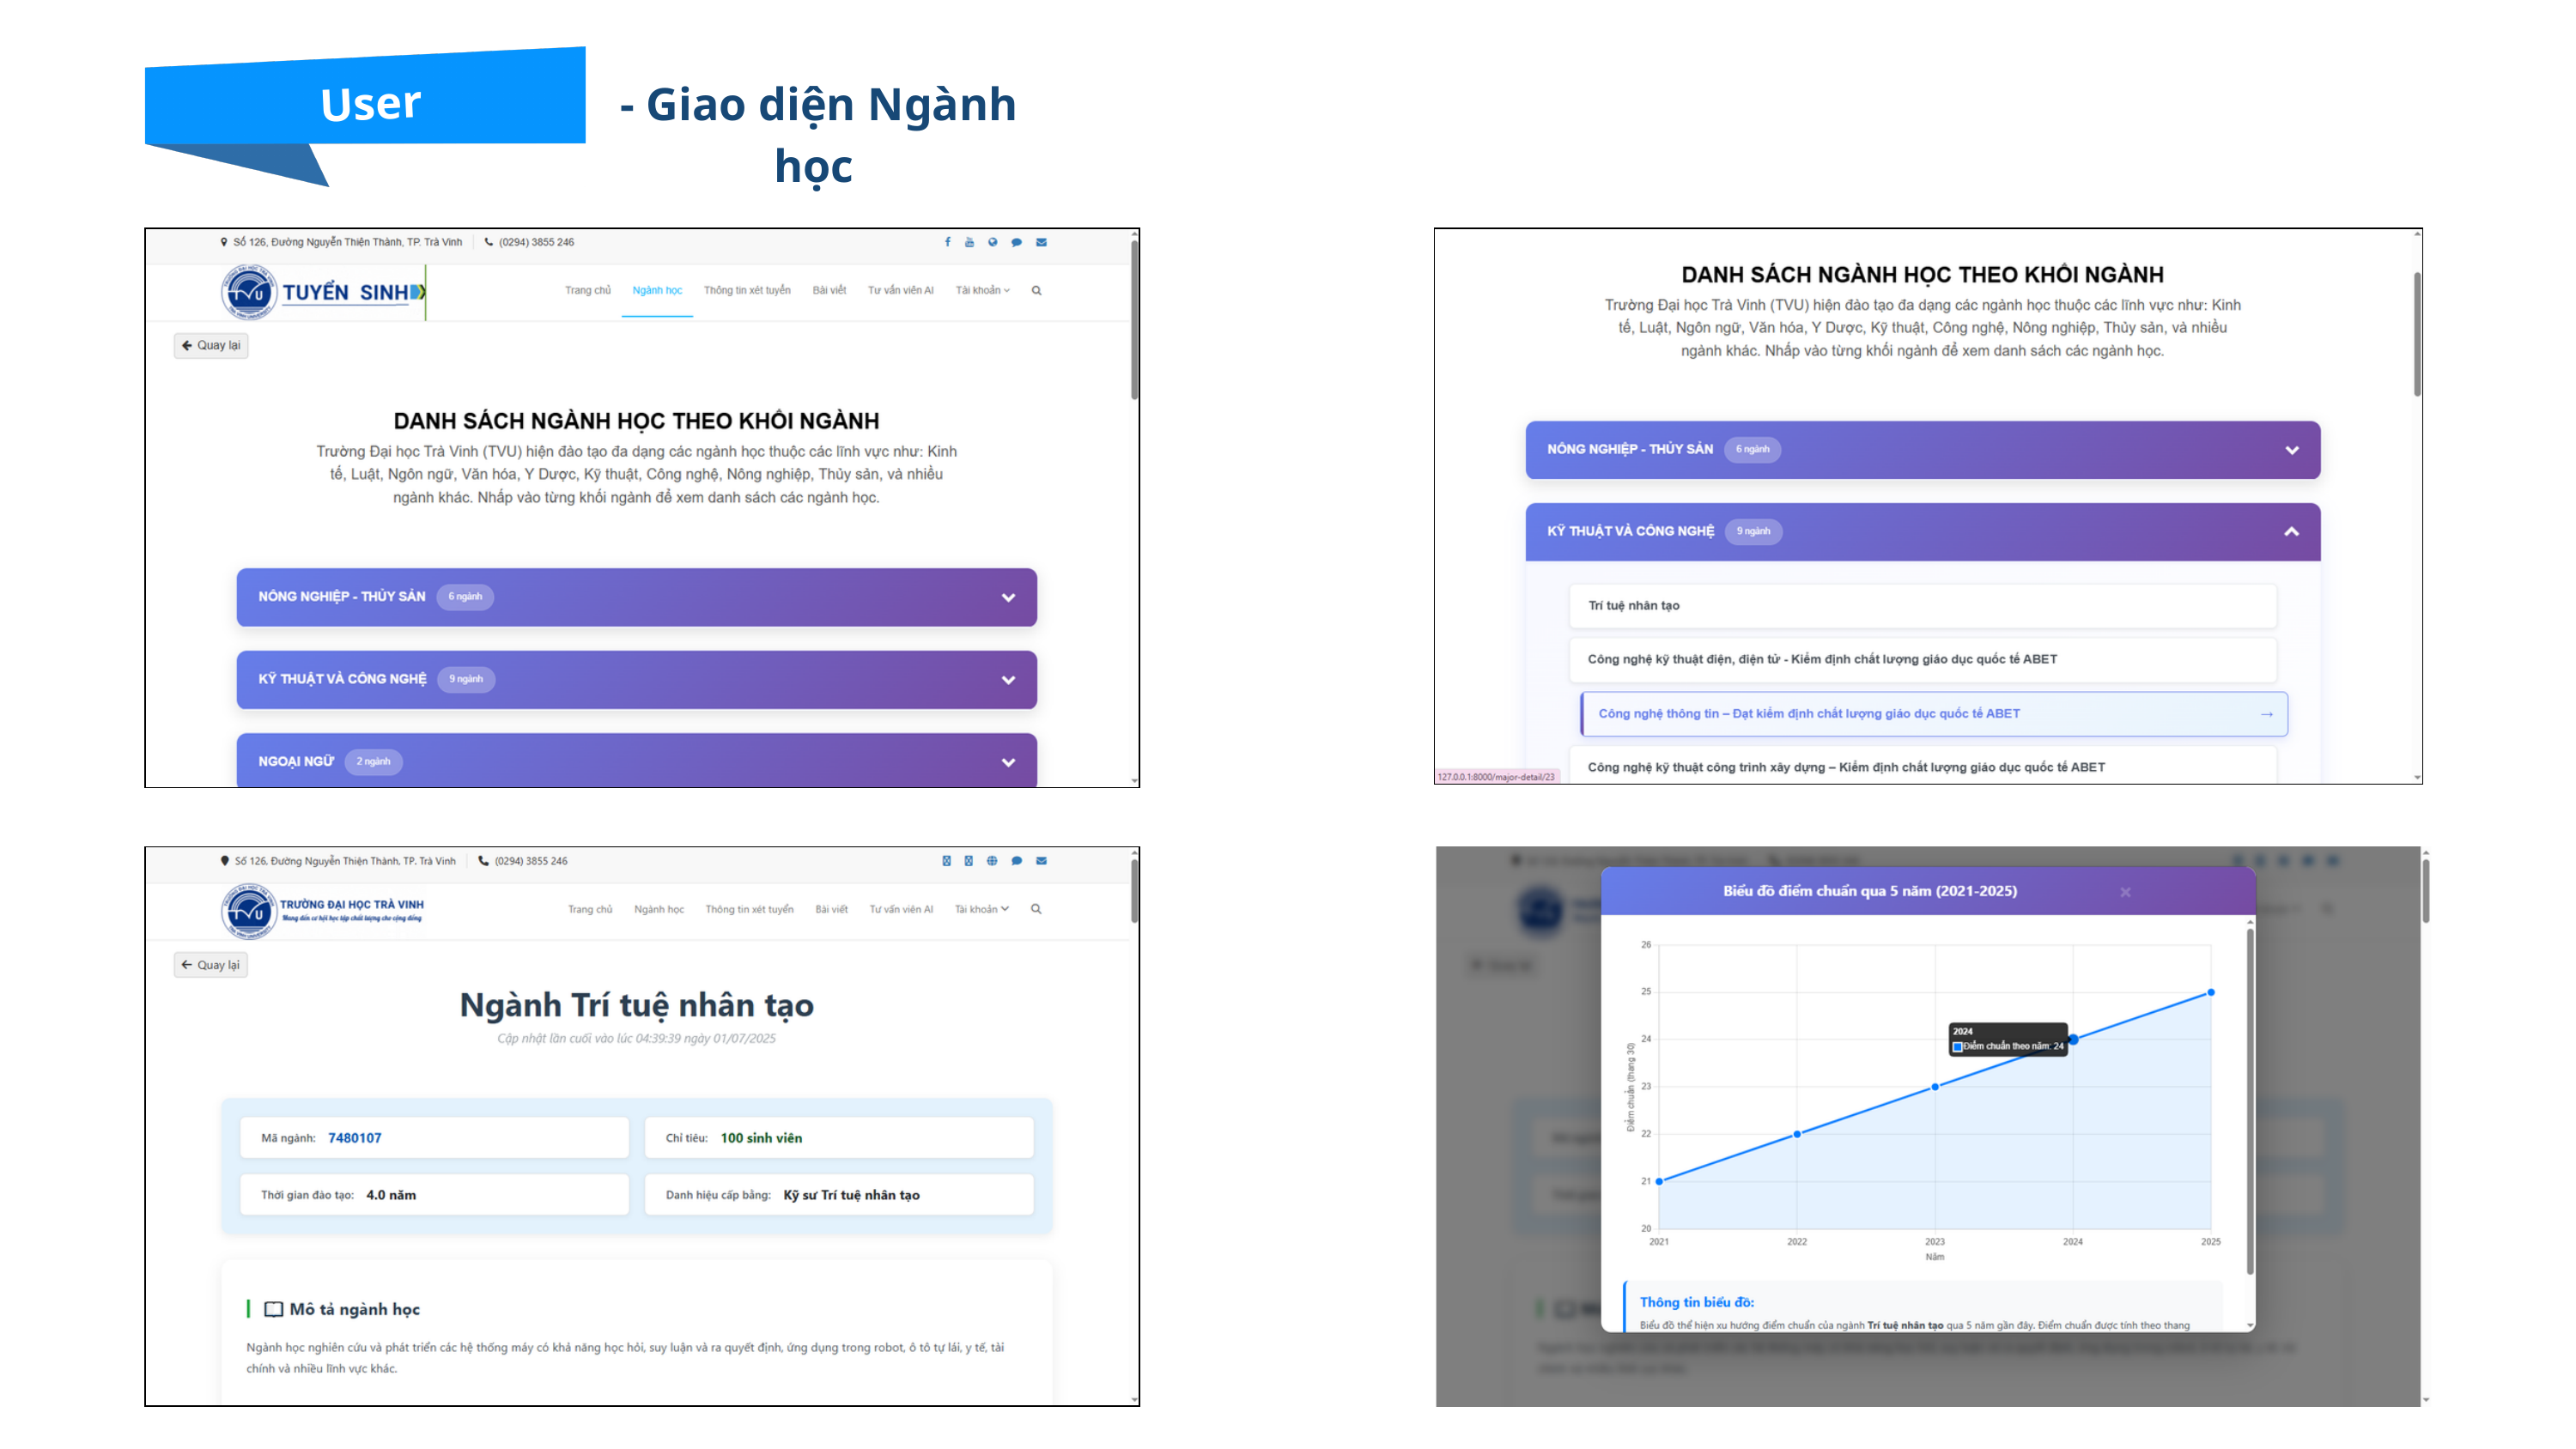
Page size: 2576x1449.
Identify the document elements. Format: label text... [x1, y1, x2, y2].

text_box [144, 227, 1140, 788]
text_box [1436, 846, 2432, 1407]
text_box - Giao diện Ngành học [586, 66, 1042, 192]
text_box [144, 46, 586, 96]
text_box [144, 846, 1140, 1407]
text_box 👨‍🎓User [144, 56, 586, 140]
text_box [144, 87, 586, 187]
text_box [1434, 227, 2423, 785]
